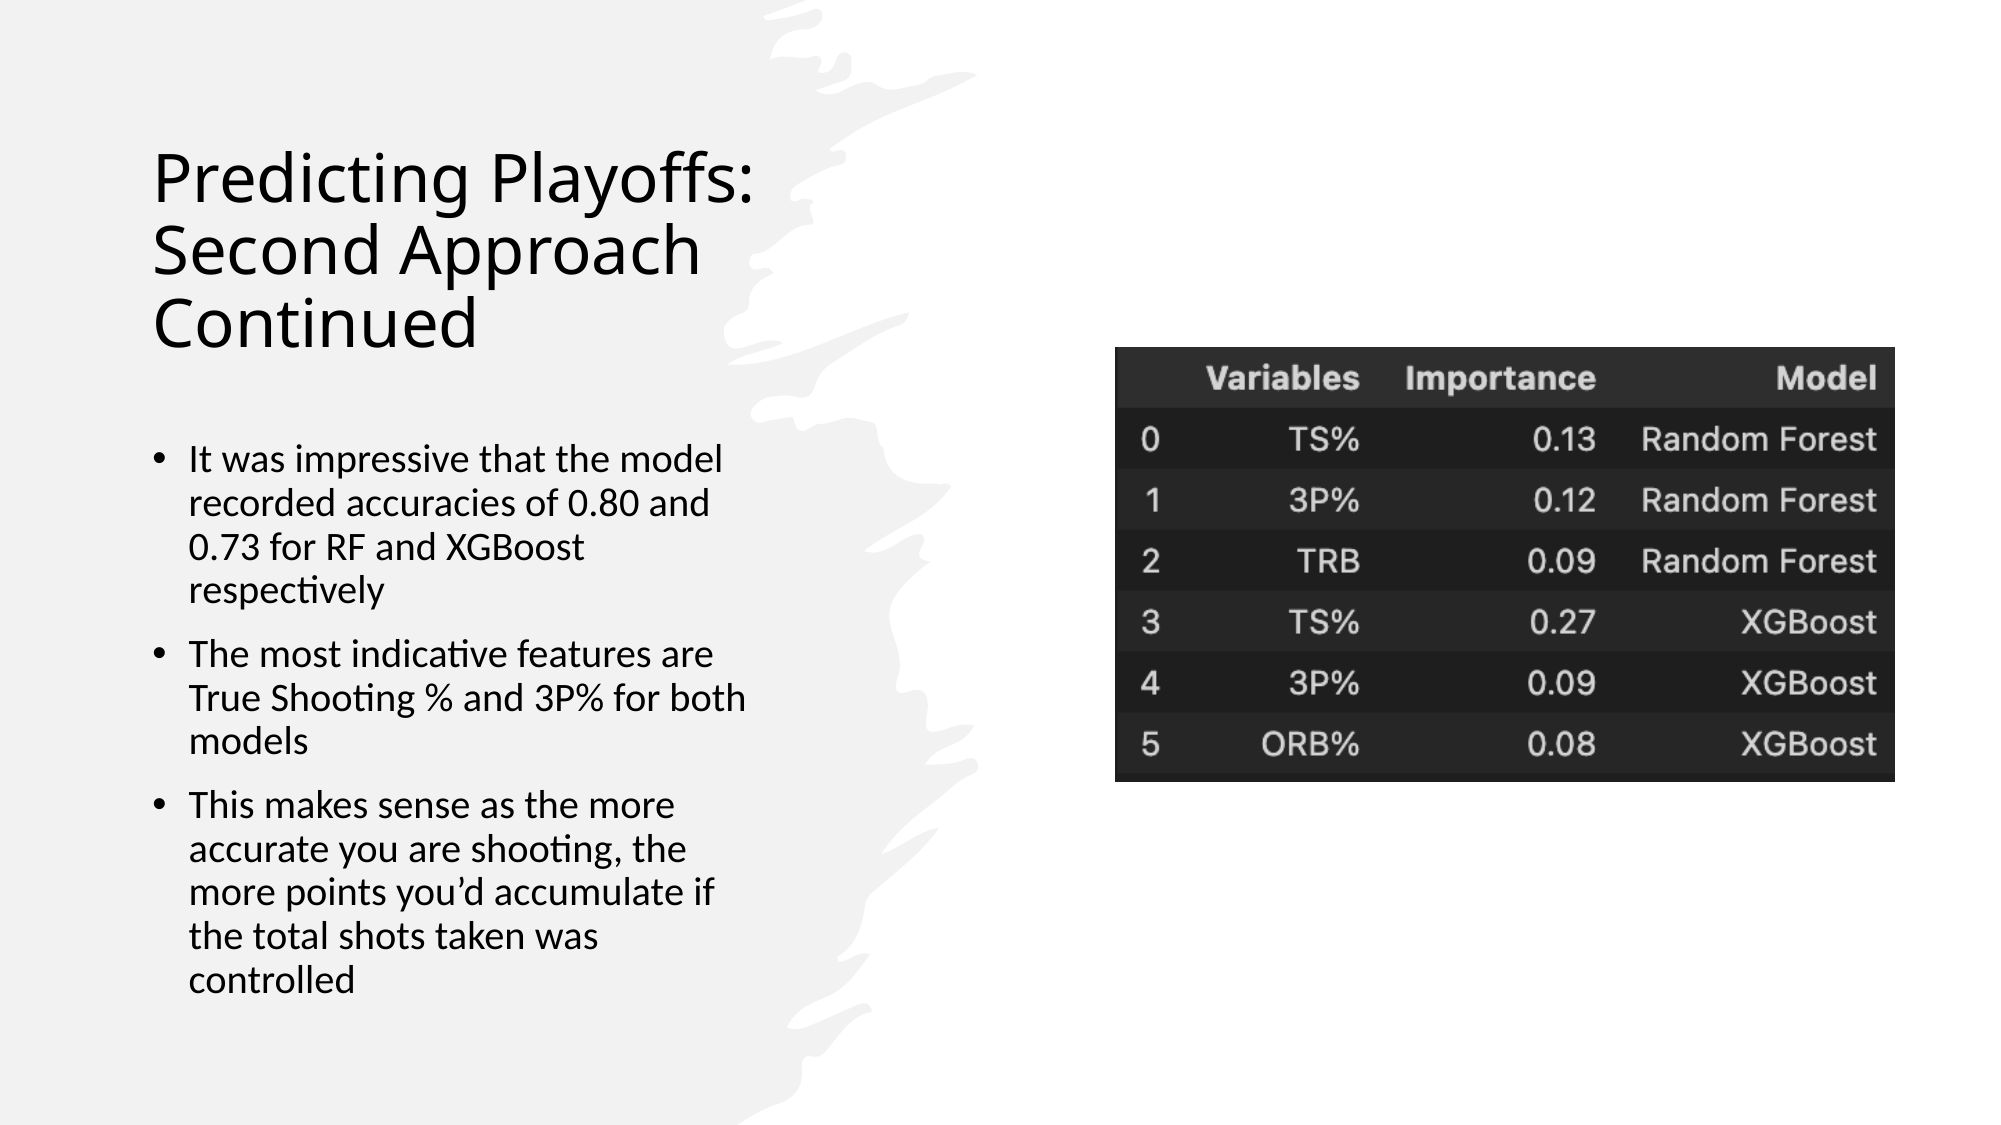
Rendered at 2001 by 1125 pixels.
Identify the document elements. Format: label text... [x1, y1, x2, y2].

picture [1115, 347, 1895, 782]
list It was impressive that the model recorded accuracies of 0.80 and 0.73 for RF and XGBoost respectively The most indicative features are True Shooting % and 3P% for both models This makes sense as the more accurate you are shooting, the more points you’d accumulate if the total shots taken was controlled [137, 430, 776, 1014]
text_box [0, 0, 979, 1125]
title Predicting Playoffs: Second Approach Continued [137, 105, 776, 401]
text_box [739, 0, 2000, 1125]
